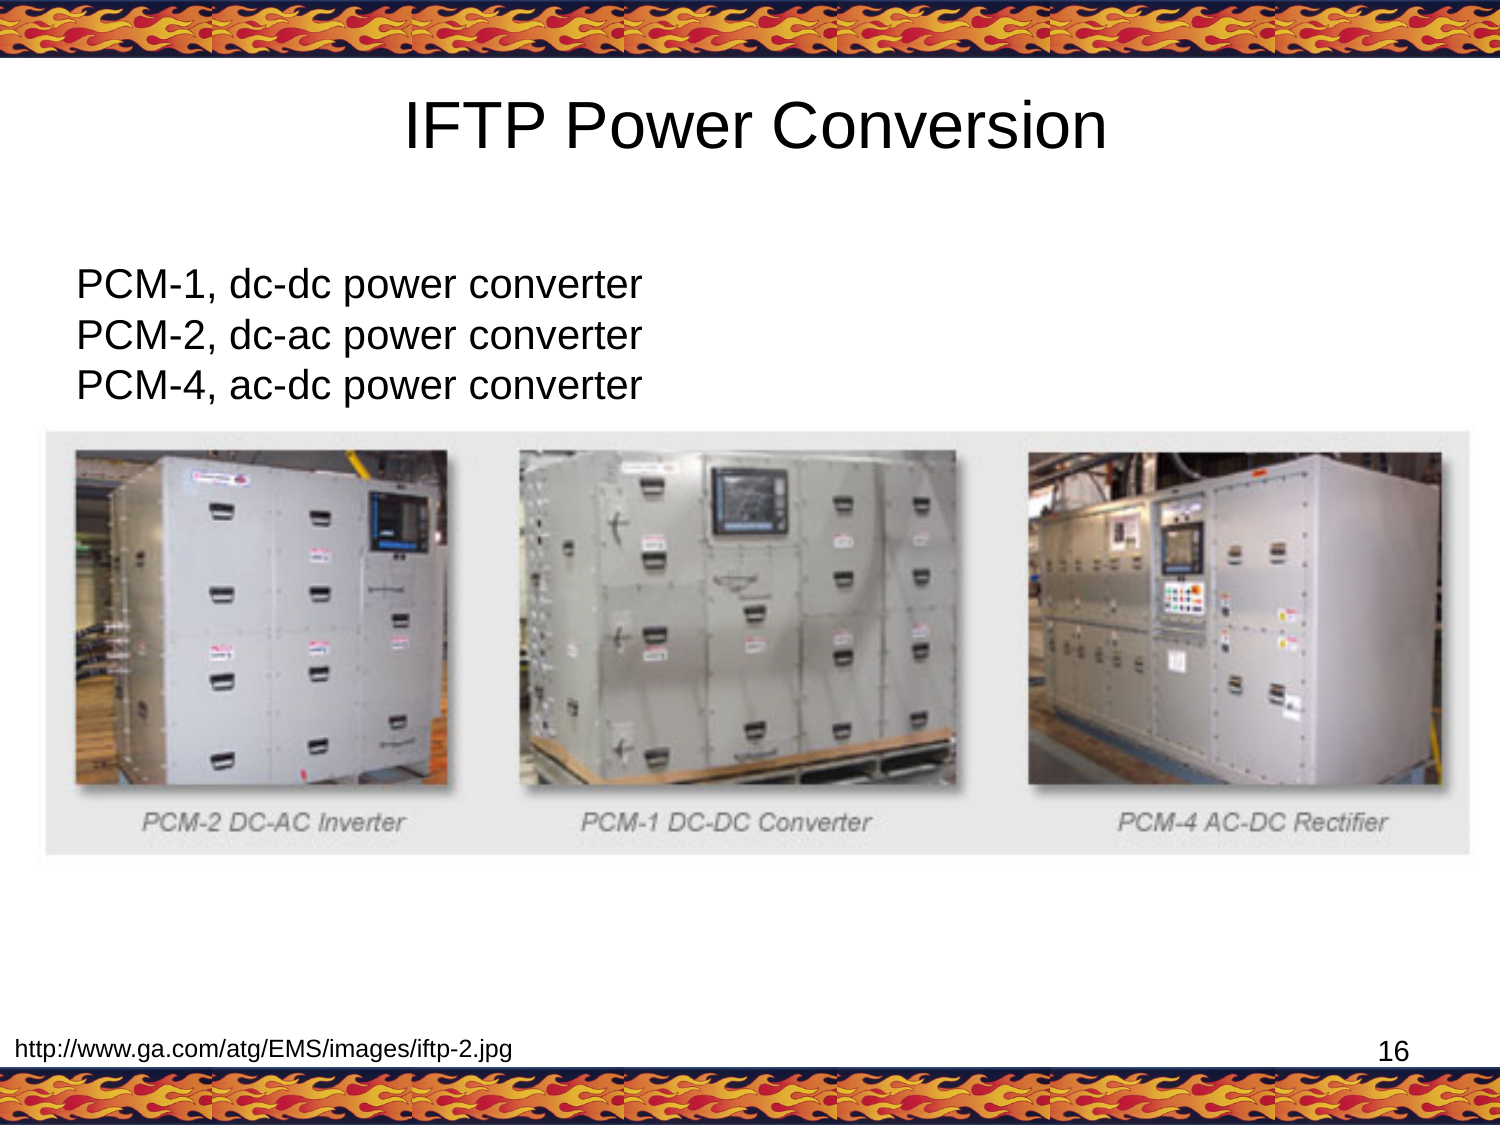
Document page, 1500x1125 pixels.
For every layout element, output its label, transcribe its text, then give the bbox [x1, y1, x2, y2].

picture [37, 424, 1476, 867]
text_box PCM-1, dc-dc power converter PCM-2, dc-ac power converter PCM-4, ac-dc power converter [61, 249, 658, 415]
picture [0, 1067, 1500, 1125]
slide_number 16 [1074, 1024, 1426, 1103]
picture [0, 0, 1500, 58]
text_box IFTP Power Conversion [388, 74, 1125, 170]
text_box http://www.ga.com/atg/EMS/images/iftp-2.jpg [0, 1025, 529, 1070]
